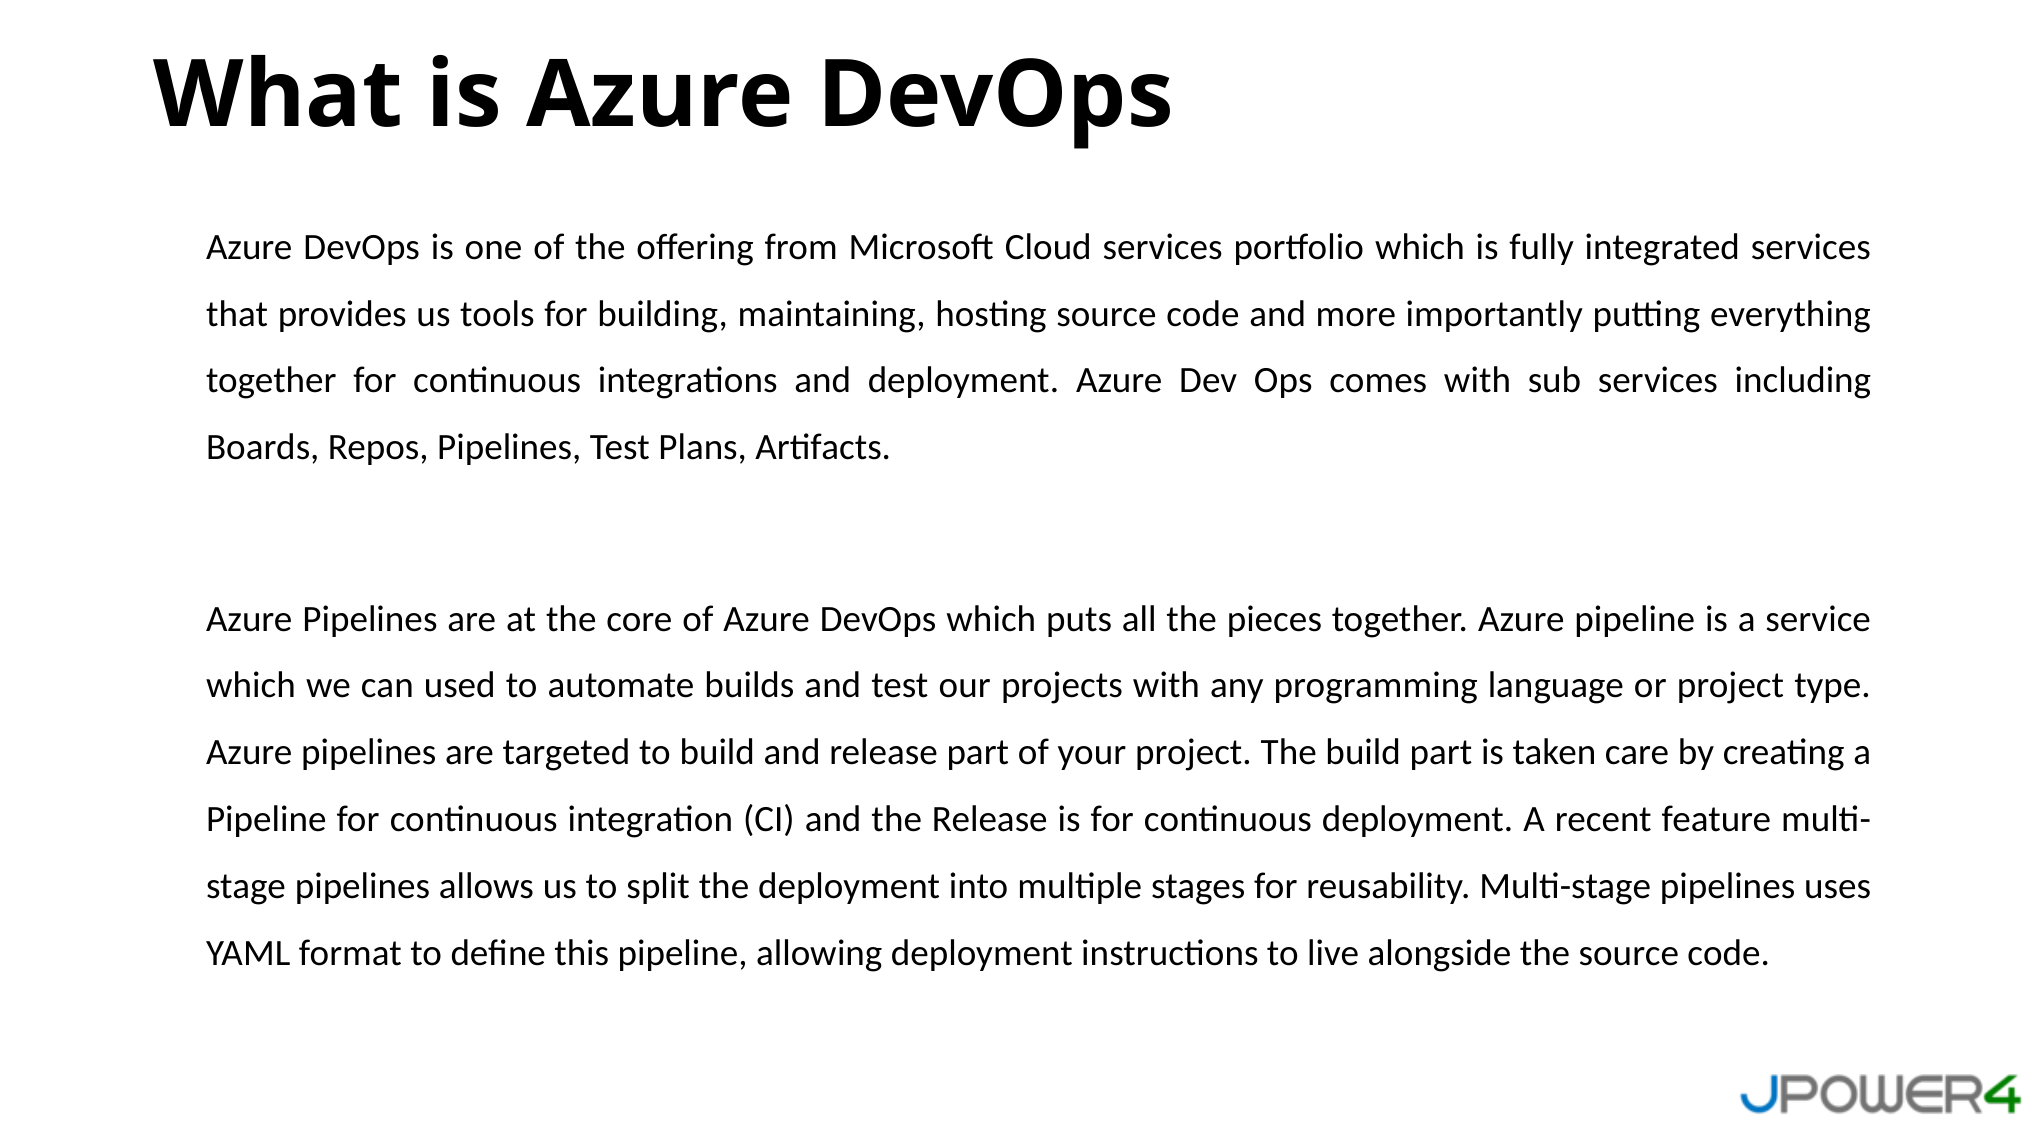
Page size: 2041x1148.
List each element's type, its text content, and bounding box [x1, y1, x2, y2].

picture [1735, 1073, 2026, 1119]
title What is Azure DevOps [138, 0, 1760, 193]
list Azure DevOps is one of the offering from Microsoft Cloud services portfolio which is fully integrated services that provides us tools for building, maintaining, hosting source code and more importantly putting everything together for continuous integrations and deployment. Azure Dev Ops comes with sub services including Boards, Repos, Pipelines, Test Plans, Artifacts. Azure Pipelines are at the core of Azure DevOps which puts all the pieces together. Azure pipeline is a service which we can used to automate builds and test our projects with any programming language or project type. Azure pipelines are targeted to build and release part of your project. The build part is taken care by creating a Pipeline for continuous integration (CI) and the Release is for continuous deployment. A recent feature multi-stage pipelines allows us to split the deployment into multiple stages for reusability. Multi-stage pipelines uses YAML format to define this pipeline, allowing deployment instructions to live alongside the source code. [190, 192, 1889, 997]
